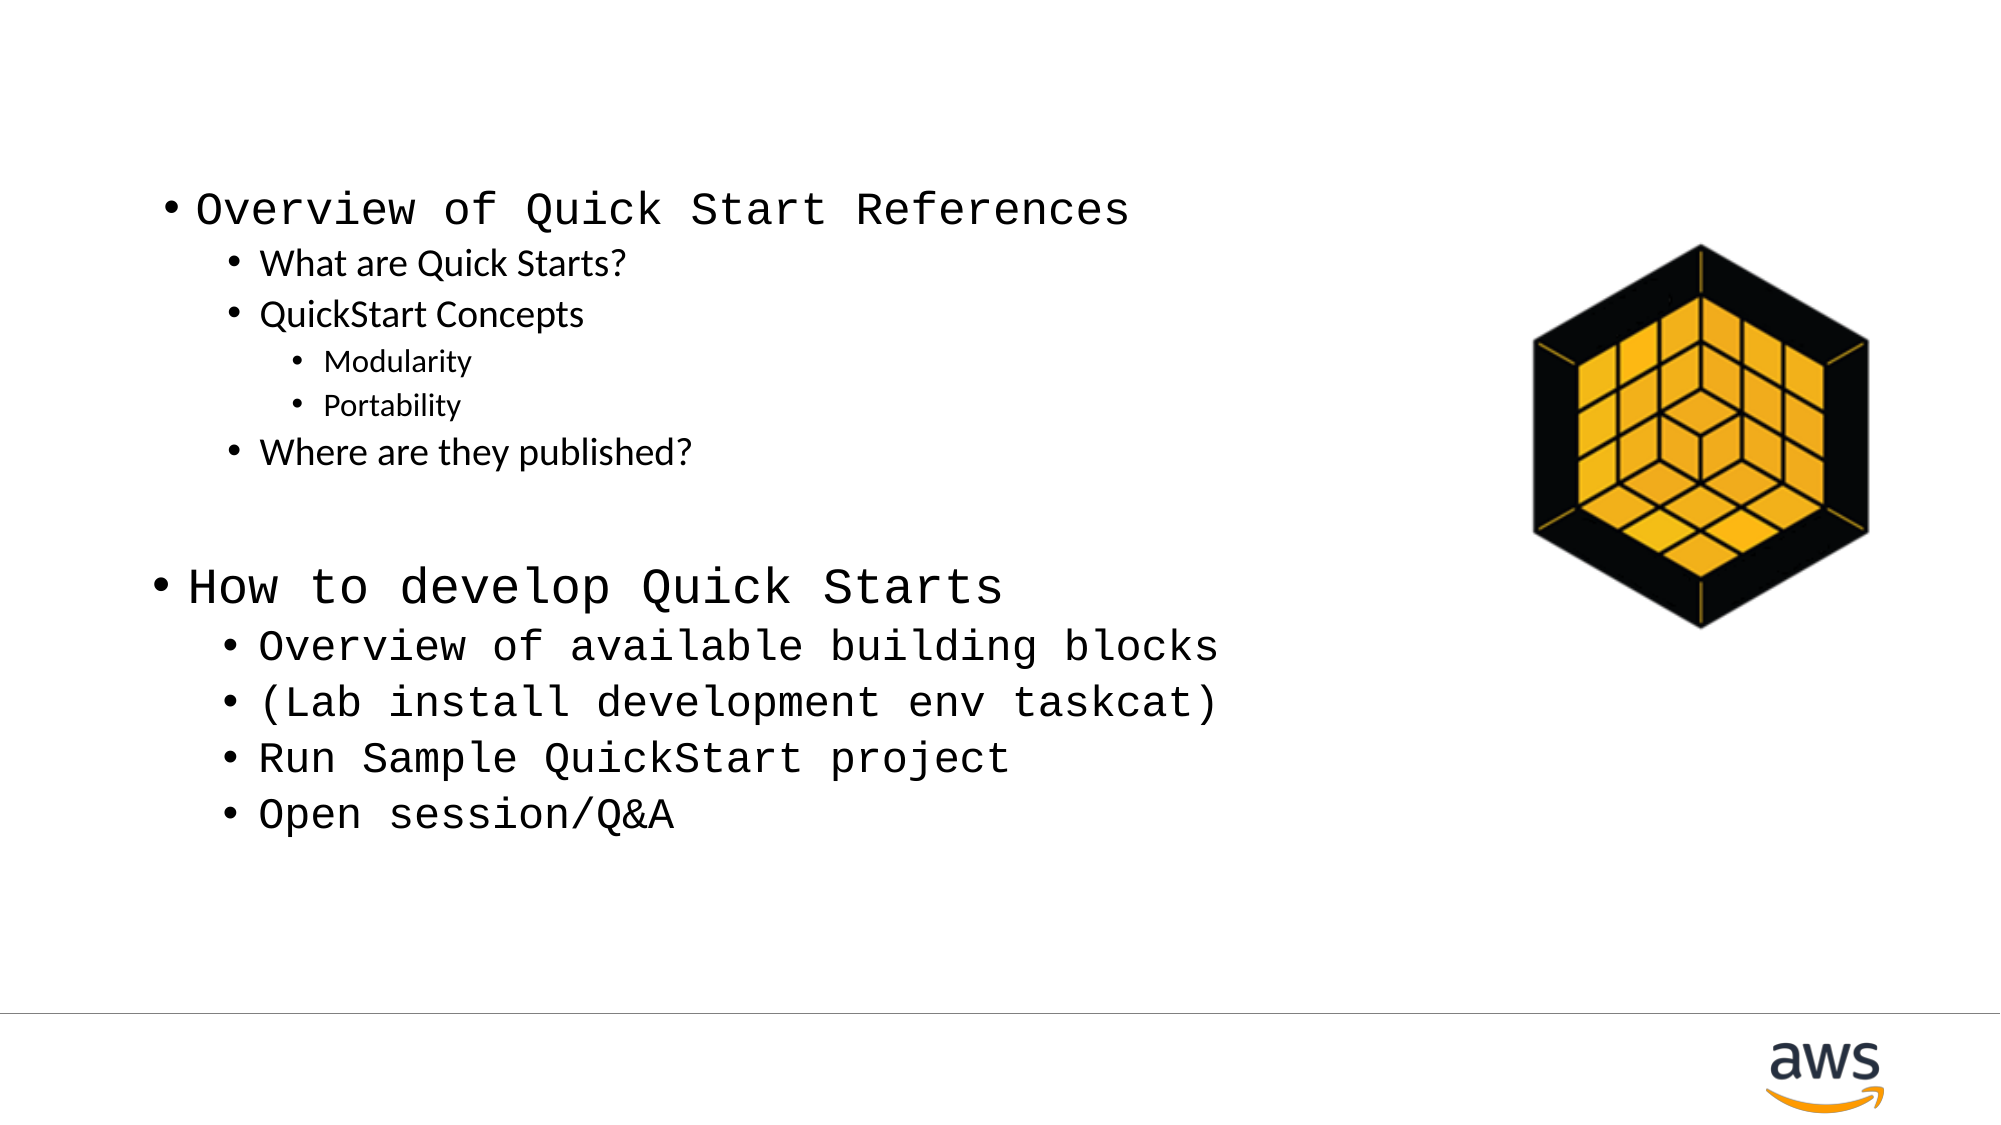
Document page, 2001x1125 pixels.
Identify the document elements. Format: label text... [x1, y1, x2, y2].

list How to develop Quick Starts Overview of available building blocks (Lab install development env taskcat) Run Sample QuickStart project Open session/Q&A [137, 552, 1419, 849]
picture [1765, 1042, 1885, 1114]
picture [1341, 207, 2000, 670]
text_box Overview of Quick Start References What are Quick Starts? QuickStart Concepts Modularity Portability Where are they published? [148, 177, 1874, 484]
